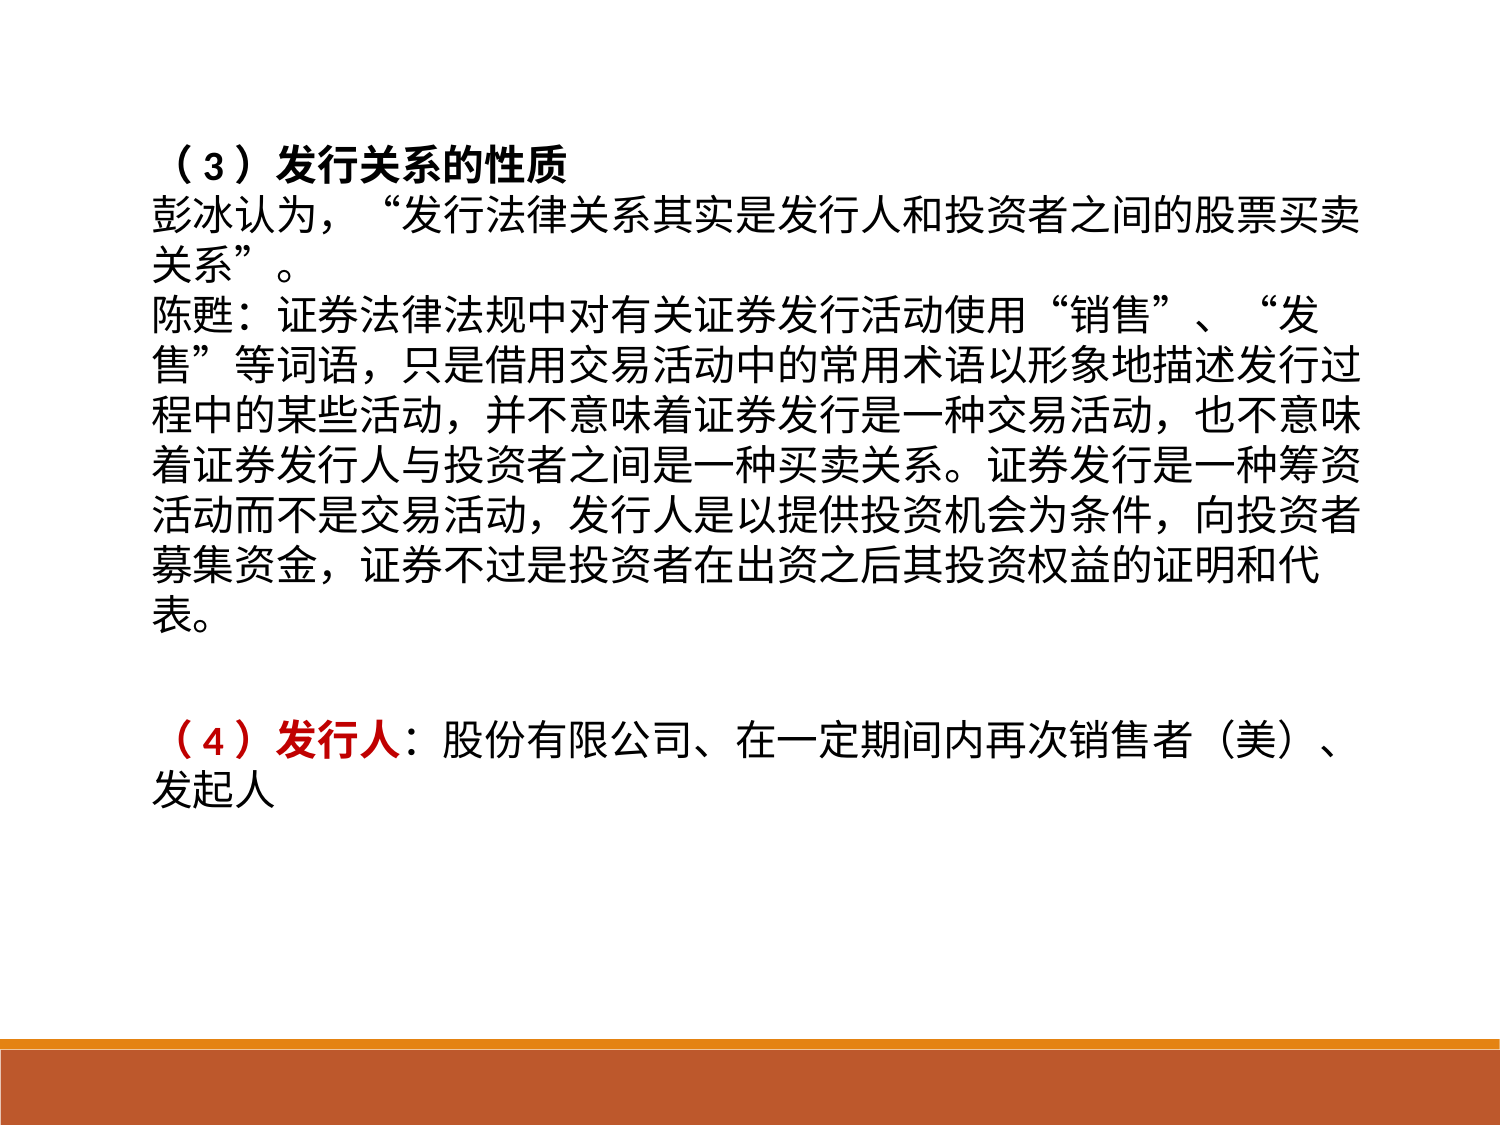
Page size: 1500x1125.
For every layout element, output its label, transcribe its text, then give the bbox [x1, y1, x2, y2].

text_box （3）发行关系的性质 彭冰认为，“发行法律关系其实是发行人和投资者之间的股票买卖关系”。 陈甦：证券法律法规中对有关证券发行活动使用“销售”、“发售”等词语，只是借用交易活动中的常用术语以形象地描述发行过程中的某些活动，并不意味着证券发行是一种交易活动，也不意味着证券发行人与投资者之间是一种买卖关系。证券发行是一种筹资活动而不是交易活动，发行人是以提供投资机会为条件，向投资者募集资金，证券不过是投资者在出资之后其投资权益的证明和代表。 （4）发行人：股份有限公司、在一定期间内再次销售者（美）、发起人 [136, 131, 1406, 872]
